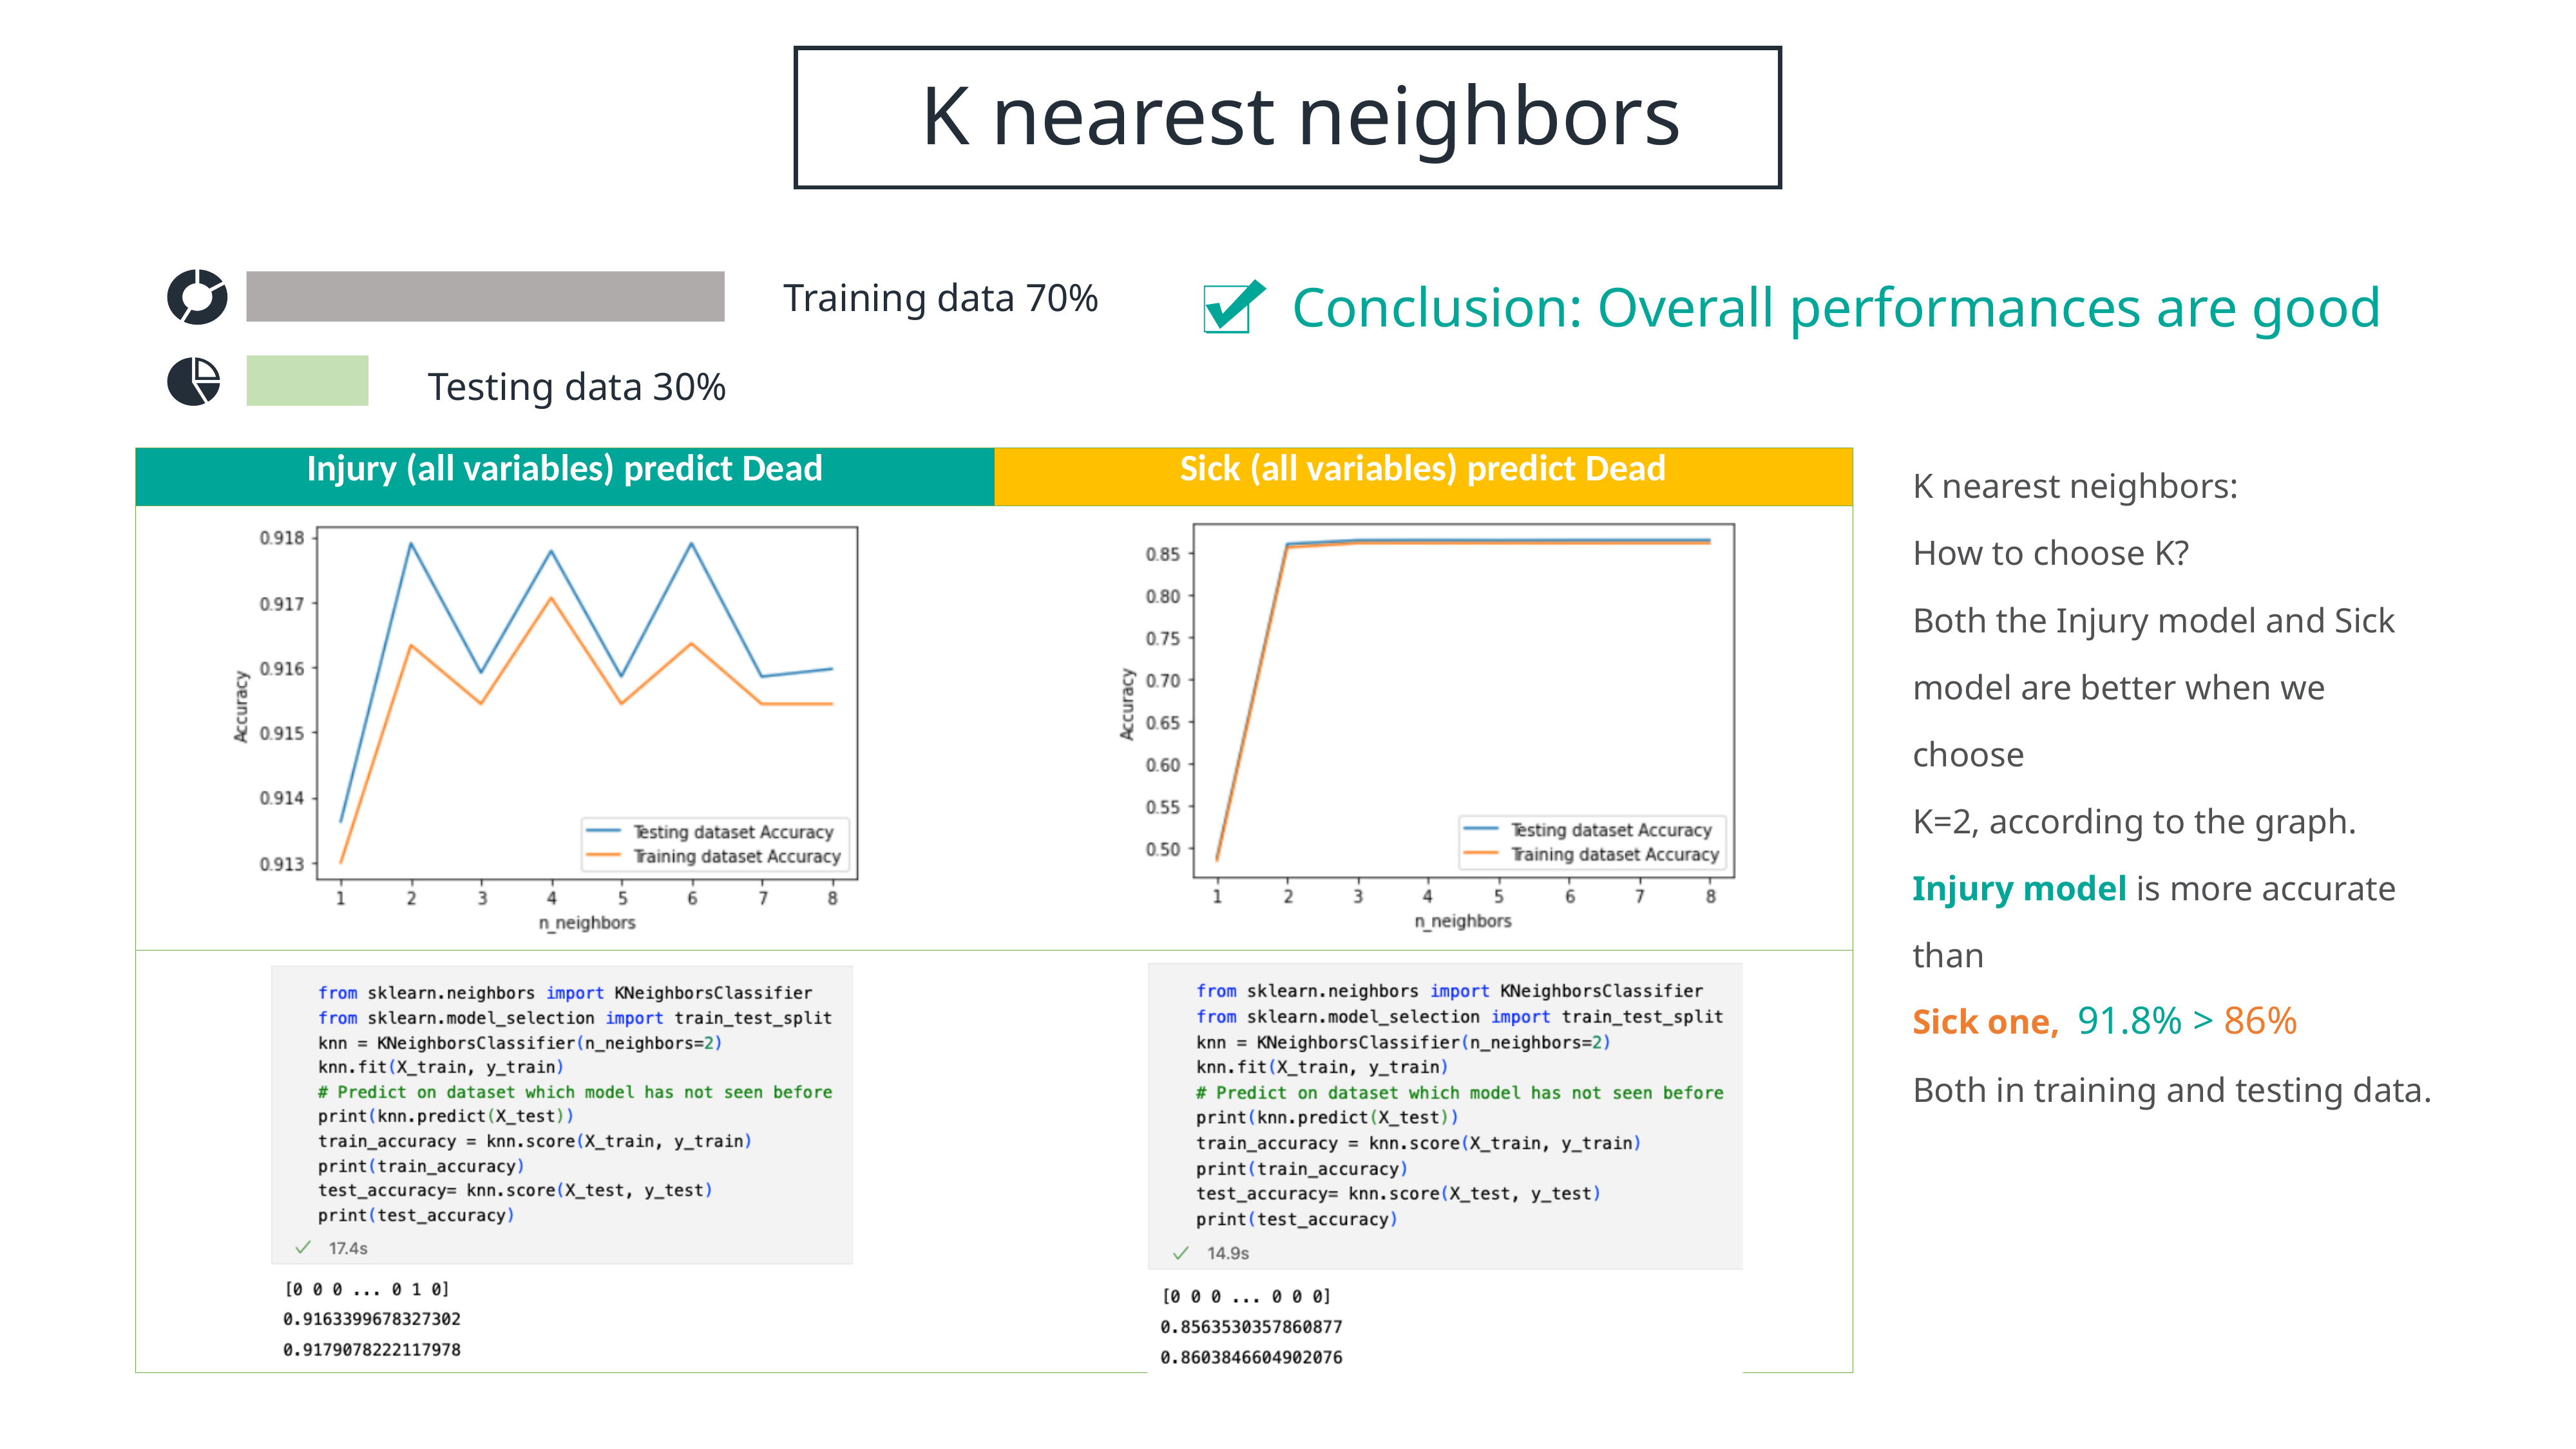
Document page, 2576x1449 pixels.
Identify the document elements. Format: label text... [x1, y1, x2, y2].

text_box Testing data 30% [418, 357, 880, 413]
text_box [196, 383, 220, 402]
table_cell [136, 951, 995, 1372]
picture [263, 960, 854, 1363]
picture [1147, 961, 1743, 1373]
text_box [246, 355, 369, 406]
text_box [246, 270, 725, 322]
text_box [195, 357, 220, 380]
text_box [199, 269, 223, 289]
text_box Training data 70% [774, 269, 1255, 324]
table_cell [136, 506, 995, 950]
table_cell [995, 506, 1853, 950]
table_header Sick (all variables) predict Dead [995, 448, 1853, 506]
text_box [167, 357, 205, 406]
table_header Injury (all variables) predict Dead [136, 448, 995, 506]
text_box Conclusion: Overall performances are good [1282, 285, 2408, 343]
table_cell [995, 951, 1853, 1372]
text_box K nearest neighbors: How to choose K? Both the Injury model and Sick model are better when we choose K=2, according to the graph. Injury model is more accurate than Sick one, 91.8% > 86% Both in training and testing data. [1903, 433, 2451, 1114]
text_box [184, 285, 228, 325]
text_box [167, 269, 196, 320]
picture [1105, 513, 1757, 938]
text_box [1203, 279, 1267, 334]
text_box [795, 47, 1780, 188]
picture [227, 520, 873, 945]
